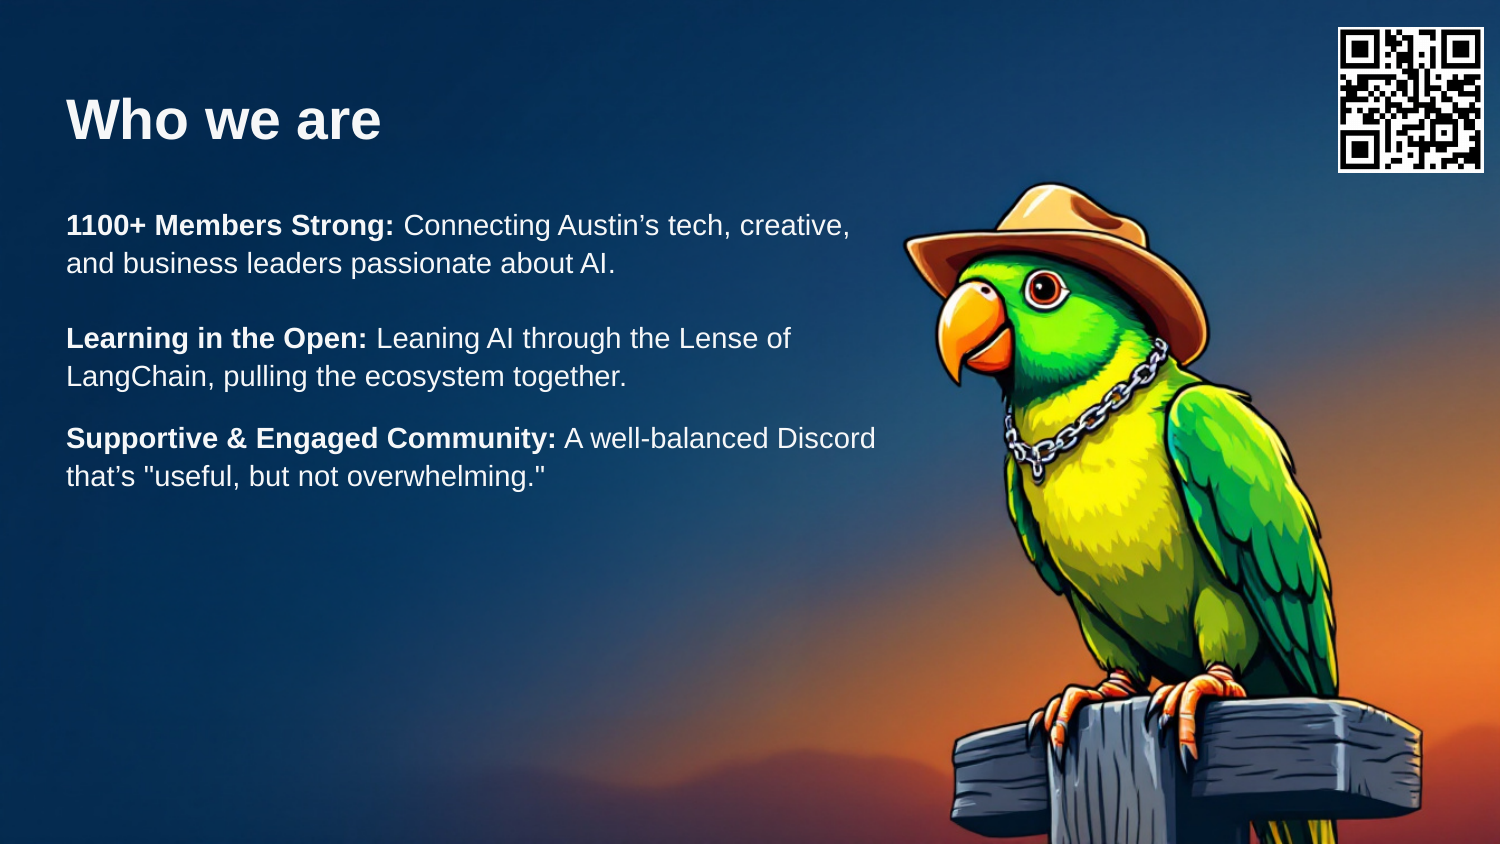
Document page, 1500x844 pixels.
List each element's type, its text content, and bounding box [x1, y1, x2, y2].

list 1100+ Members Strong: Connecting Austin’s tech, creative, and business leaders passionate about AI. Learning in the Open: Leaning AI through the Lense of LangChain, pulling the ecosystem together. Supportive & Engaged Community: A well-balanced Discord that’s "useful, but not overwhelming." [51, 189, 900, 750]
picture [0, 0, 1500, 844]
title Who we are [51, 72, 1333, 167]
